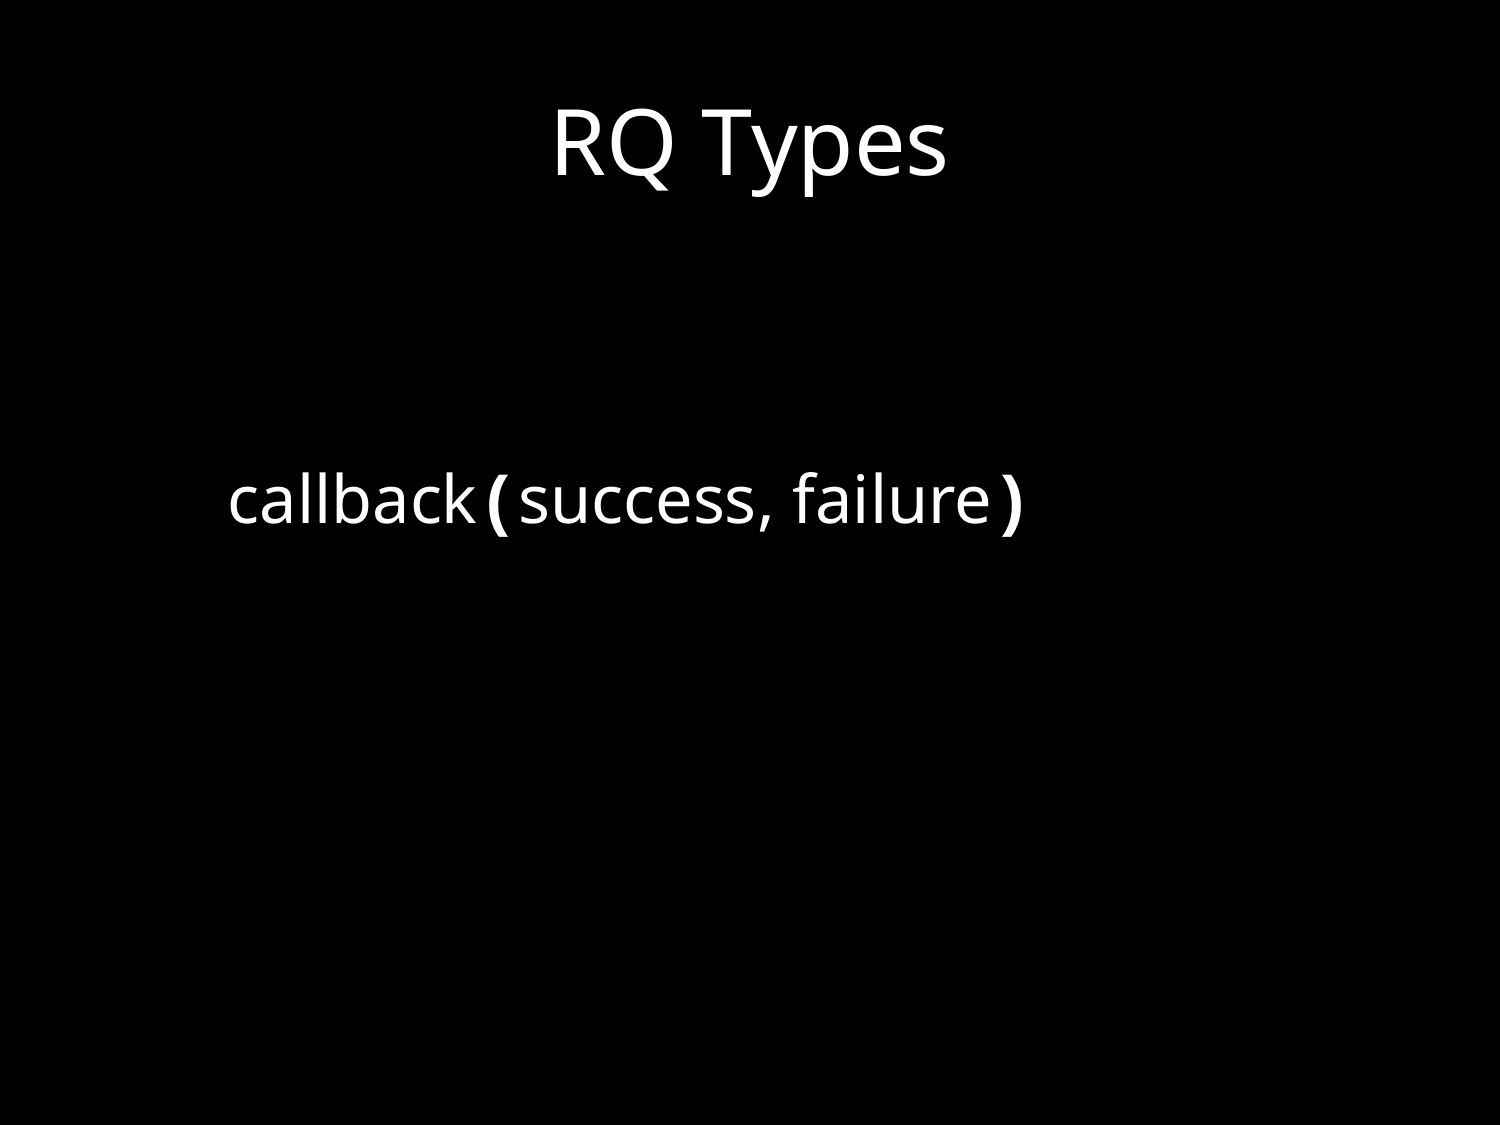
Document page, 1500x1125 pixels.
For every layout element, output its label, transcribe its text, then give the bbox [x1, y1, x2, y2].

list requestory(arguments…) → requestor( callback(success, failure), value ) → cancel(reason) [74, 262, 1463, 1088]
title RQ Types [74, 44, 1426, 233]
